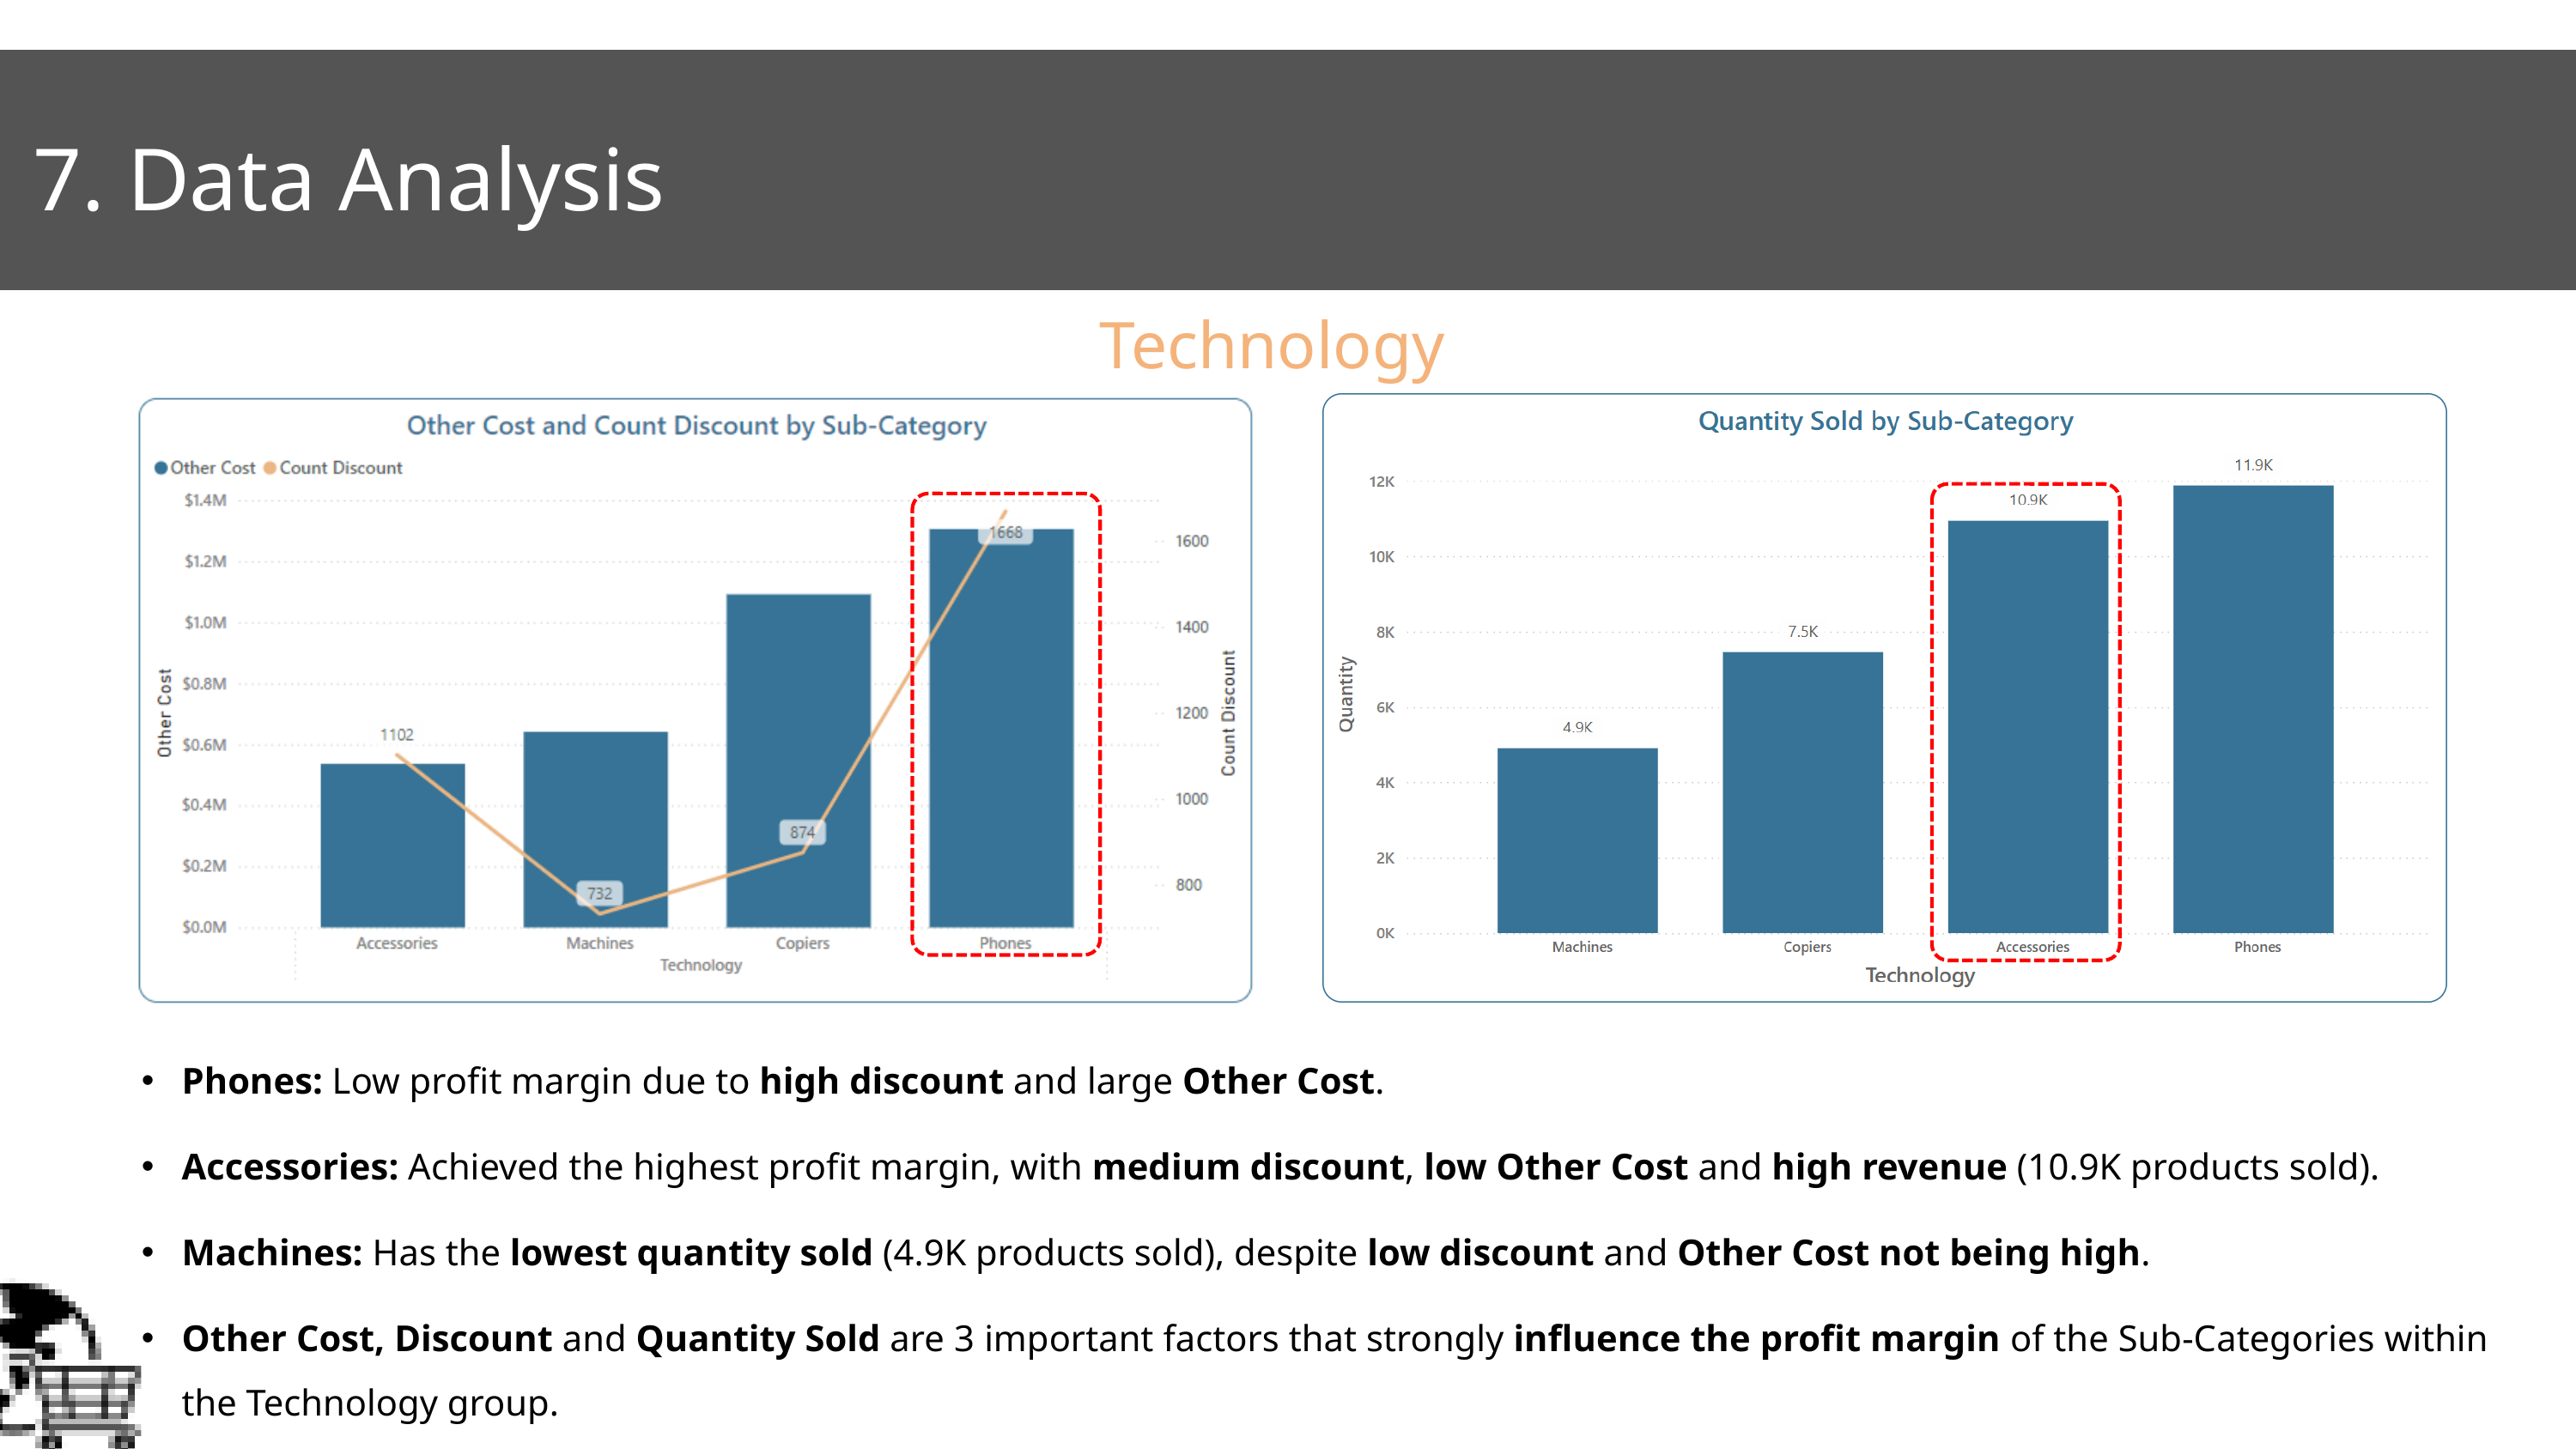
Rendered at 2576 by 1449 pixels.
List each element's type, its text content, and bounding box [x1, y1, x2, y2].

picture [1318, 391, 2454, 1004]
text_box Technology [827, 300, 1717, 388]
text_box Phones: Low profit margin due to high discount and large Other Cost. Accessories: Achieved the highest profit margin, with medium discount, low Other Cost and high revenue (10.9K products sold). Machines: Has the lowest quantity sold (4.9K products sold), despite low discount and Other Cost not being high. Other Cost, Discount and Quantity Sold are 3 important factors that strongly influence the profit margin of the Sub-Categories within the Technology group. [128, 1030, 2501, 1430]
picture [128, 394, 1264, 1011]
text_box [0, 1278, 142, 1449]
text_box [0, 0, 2576, 291]
